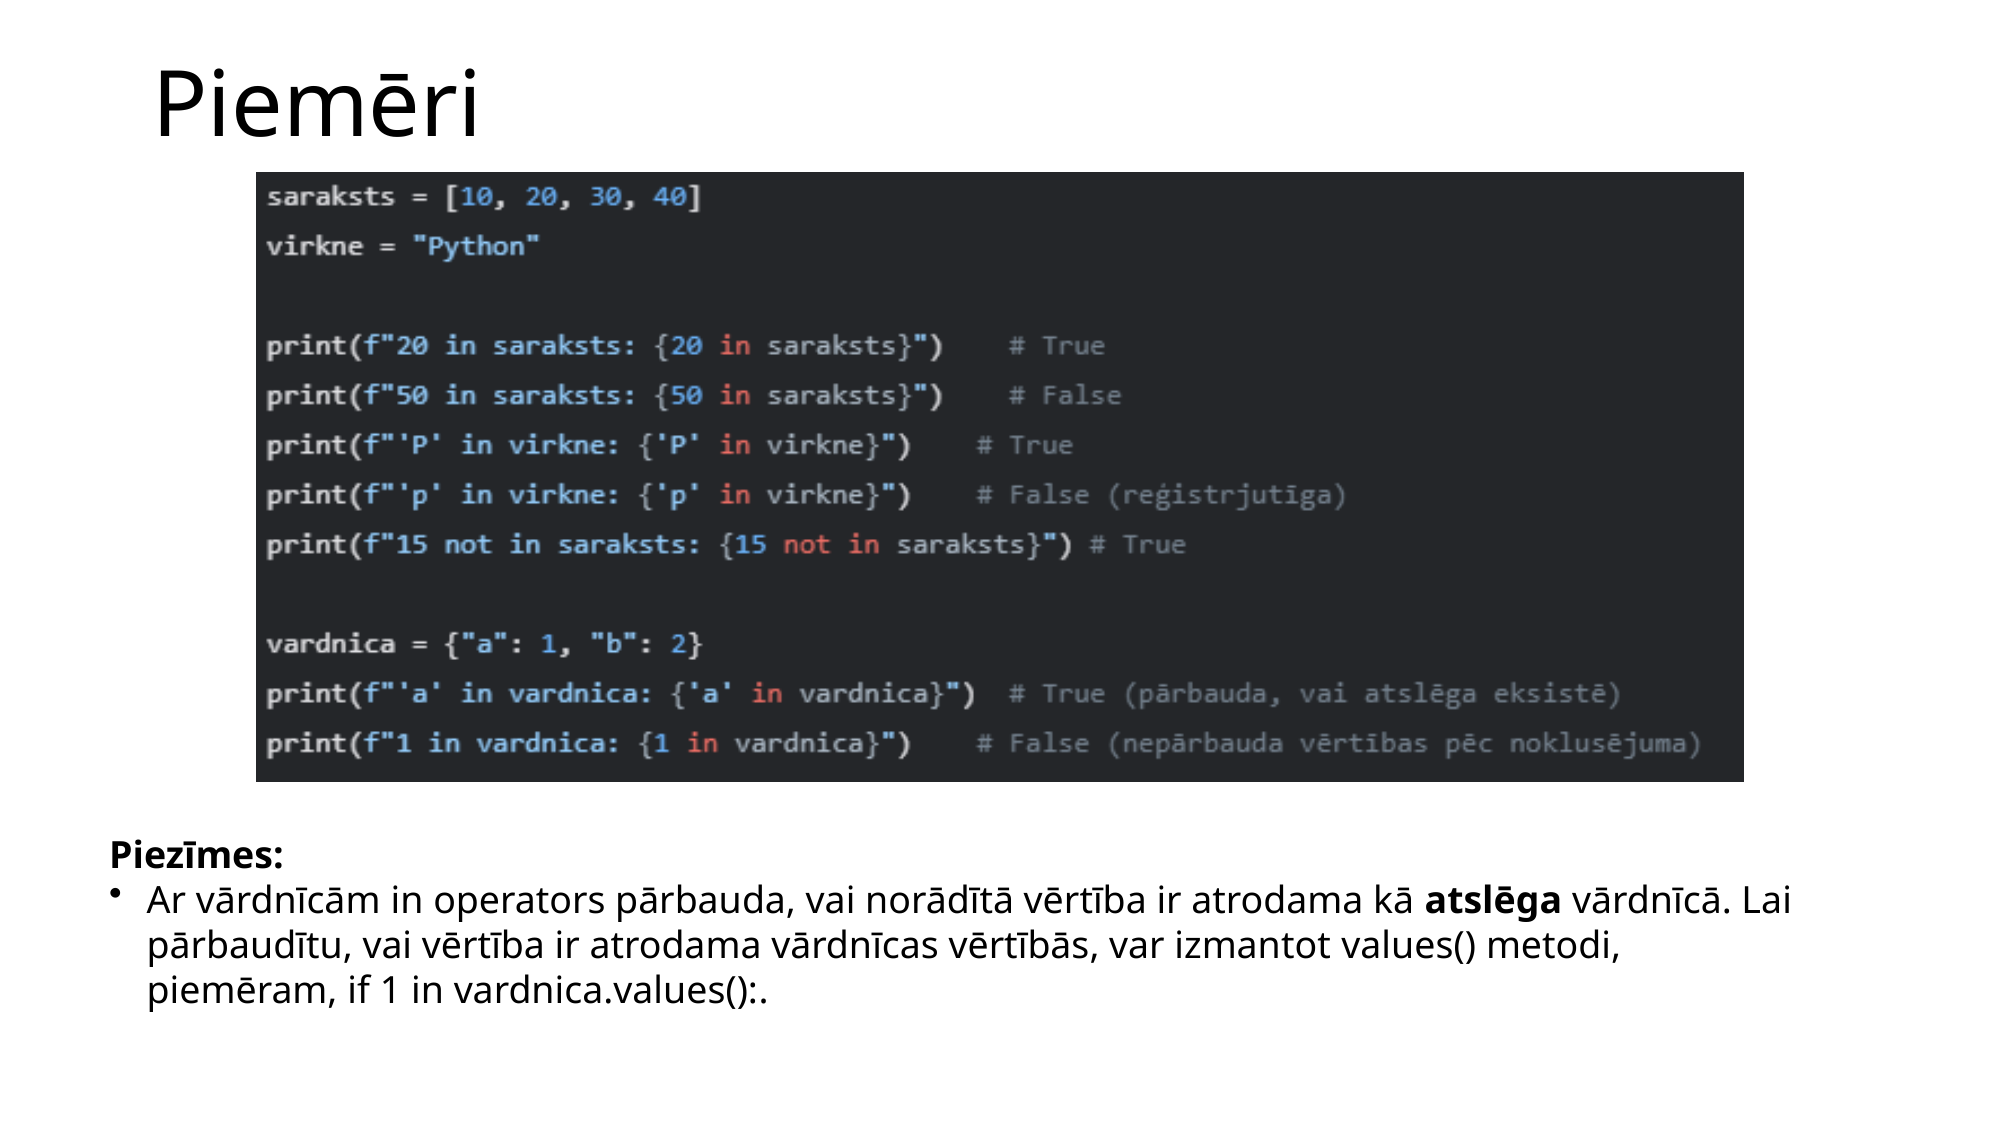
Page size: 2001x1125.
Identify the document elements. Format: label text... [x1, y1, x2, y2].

text_box Piezīmes: Ar vārdnīcām in operators pārbauda, vai norādītā vērtība ir atrodama kā atslēga vārdnīcā. Lai pārbaudītu, vai vērtība ir atrodama vārdnīcas vērtībās, var izmantot values() metodi, piemēram, if 1 in vardnica.values():. [94, 823, 1847, 1019]
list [256, 172, 1744, 782]
title Piemēri [137, 40, 1863, 174]
